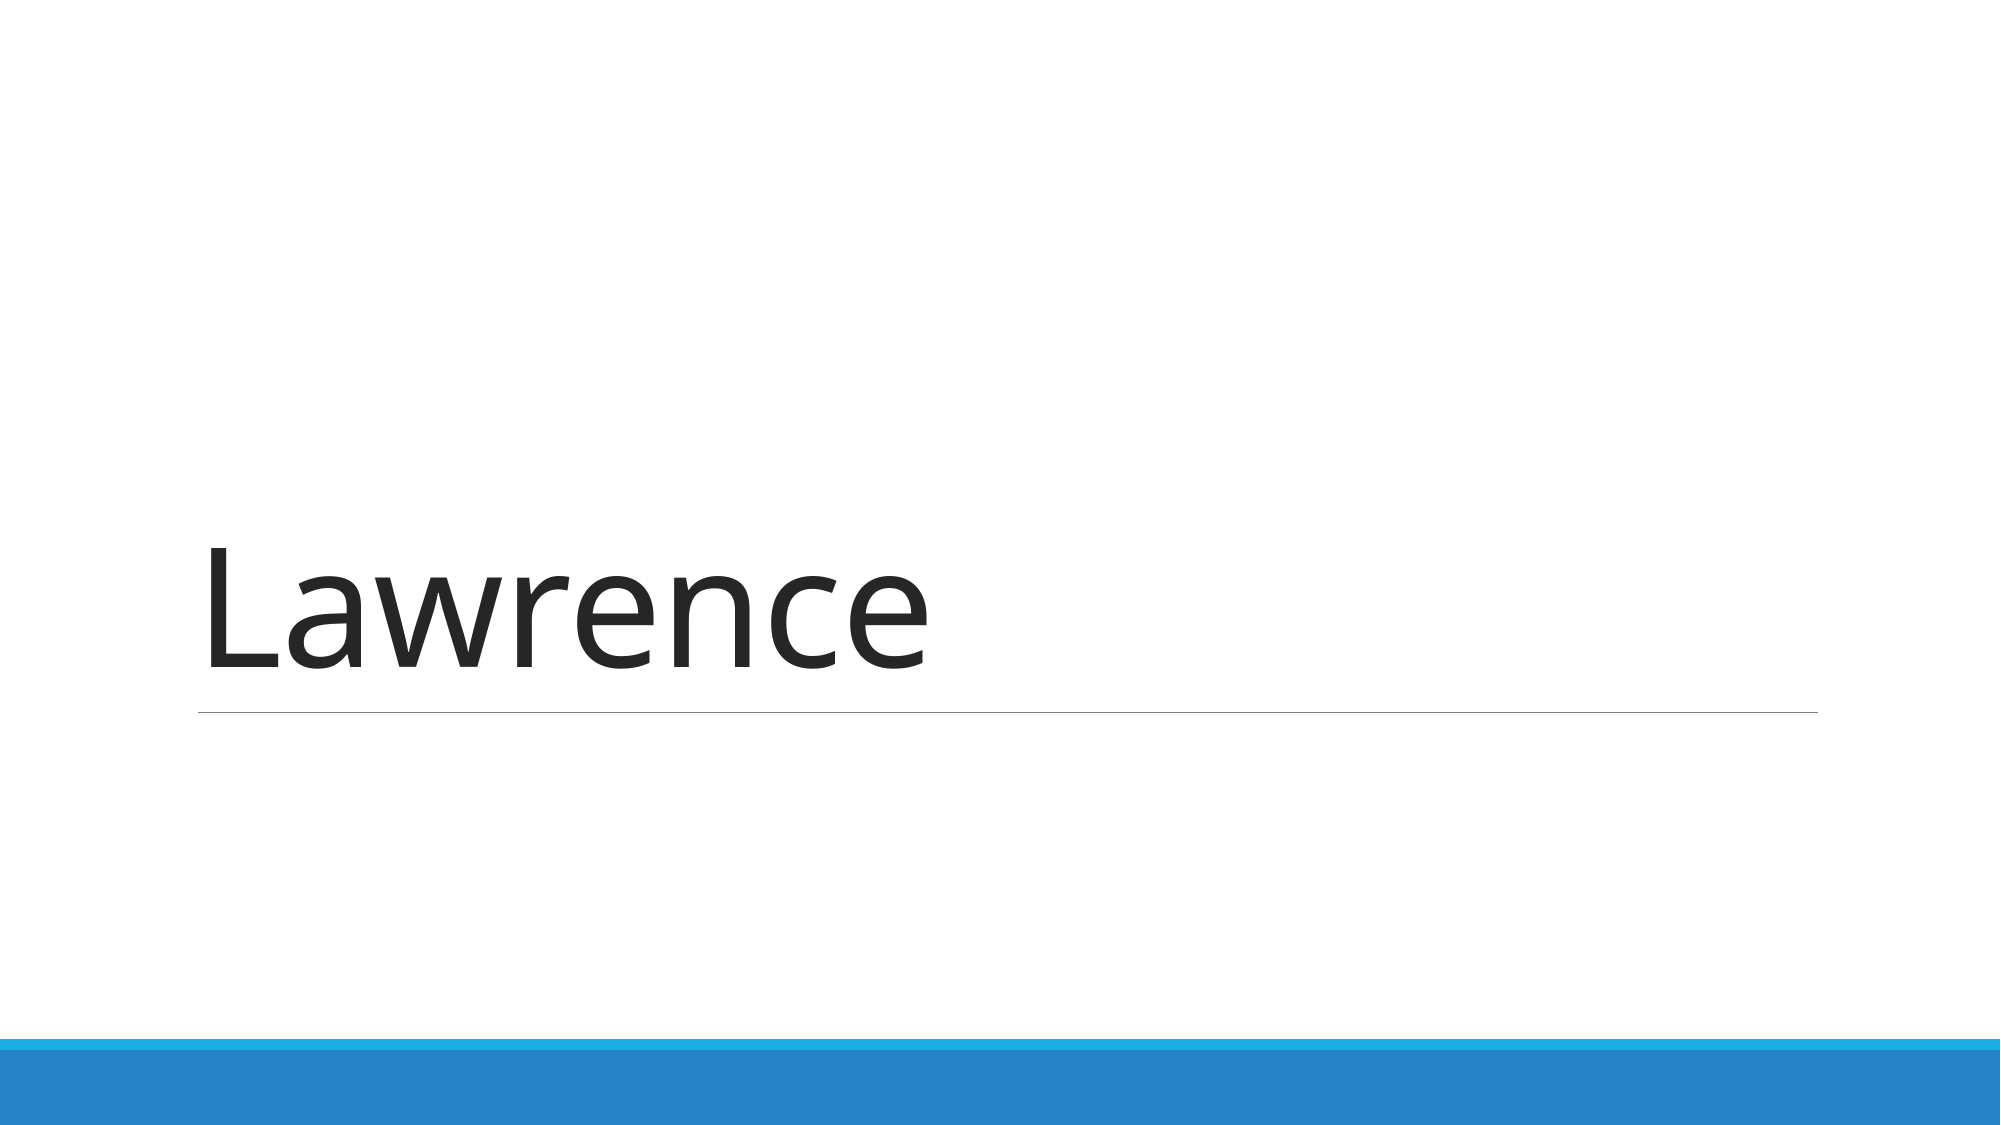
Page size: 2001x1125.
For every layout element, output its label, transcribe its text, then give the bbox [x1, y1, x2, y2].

title Lawrence [180, 124, 1830, 710]
